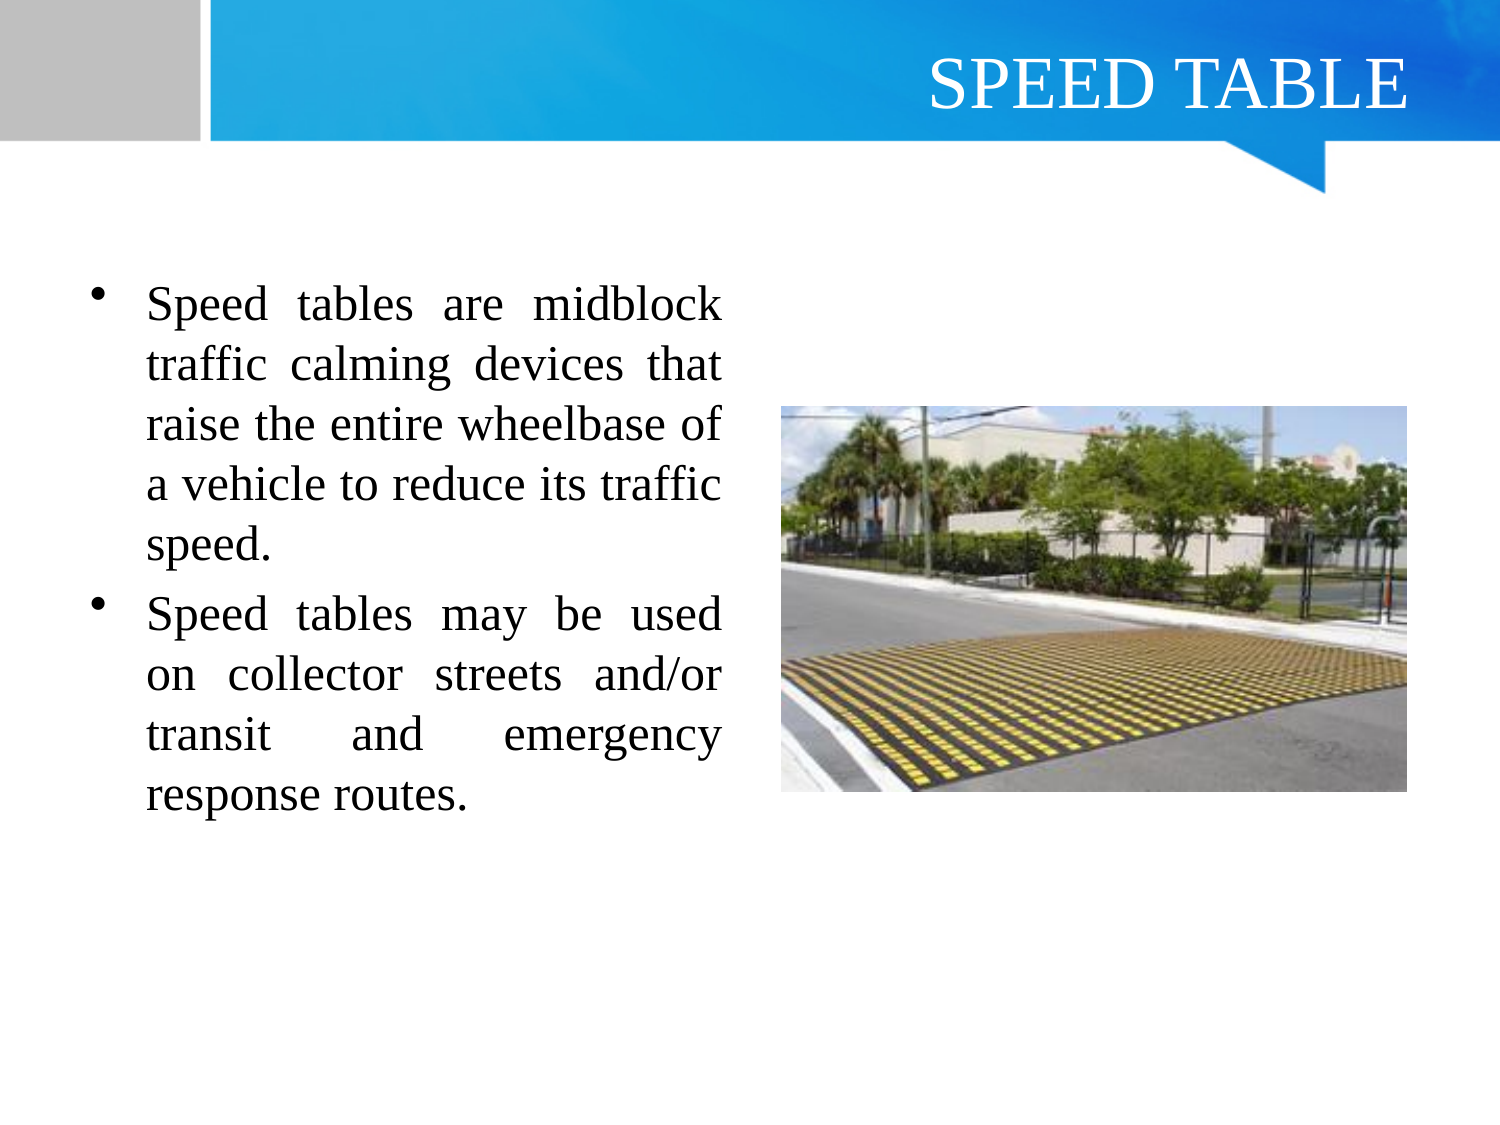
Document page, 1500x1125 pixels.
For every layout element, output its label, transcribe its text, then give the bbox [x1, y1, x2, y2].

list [781, 406, 1407, 792]
picture [0, 0, 1500, 1125]
list Speed tables are midblock traffic calming devices that raise the entire wheelbase of a vehicle to reduce its traffic speed. Speed tables may be used on collector streets and/or transit and emergency response routes. [74, 192, 738, 1006]
title SPEED TABLE [74, 30, 1426, 127]
